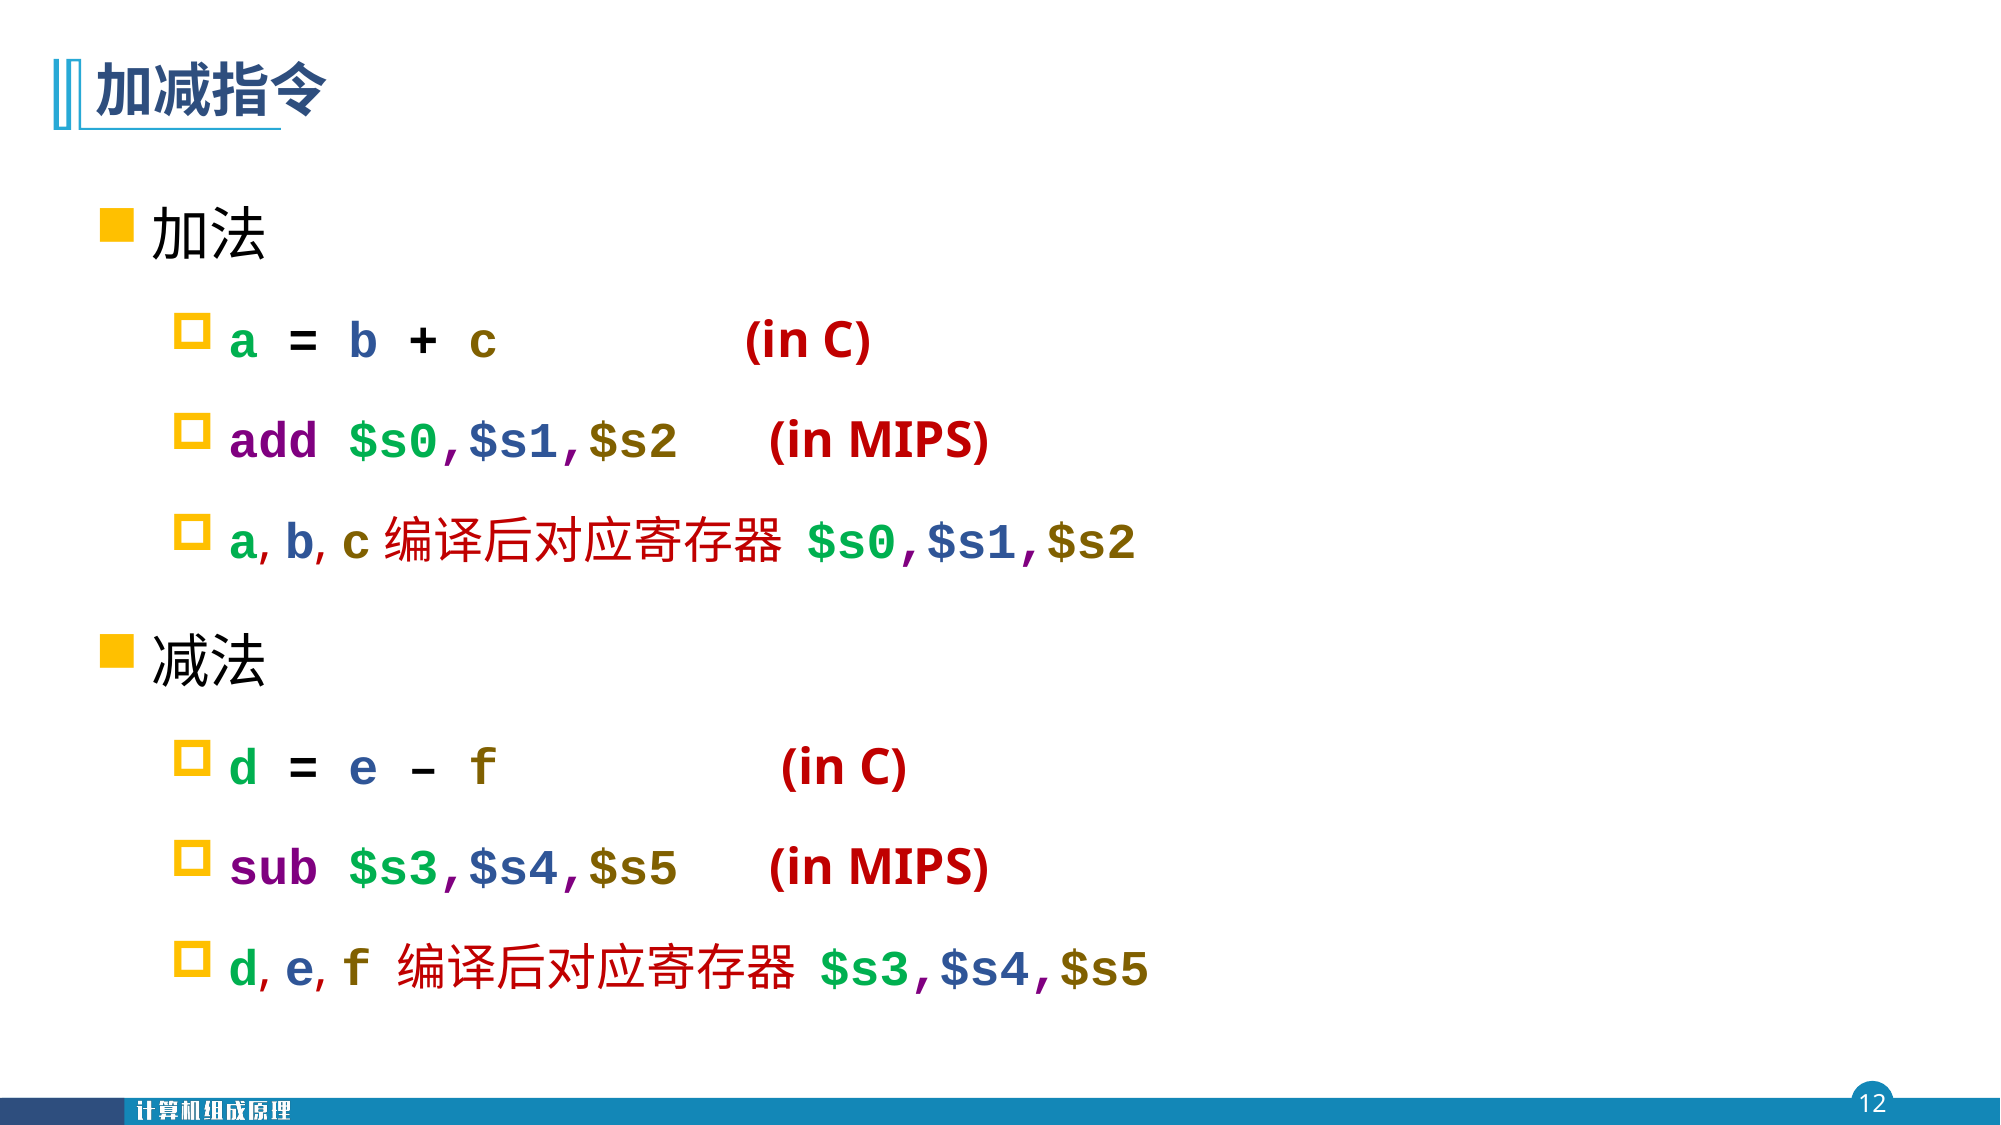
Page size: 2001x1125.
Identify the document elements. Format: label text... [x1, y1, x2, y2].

title 加减指令 [80, 42, 1805, 144]
list 加法 a = b + c (in C) add $s0,$s1,$s2 (in MIPS) a, b, c编译后对应寄存器 $s0,$s1,$s2 减法 d = e – f (in C) sub $s3,$s4,$s5 (in MIPS) d, e, f 编译后对应寄存器 $s3,$s4,$s5 [80, 154, 1805, 1080]
